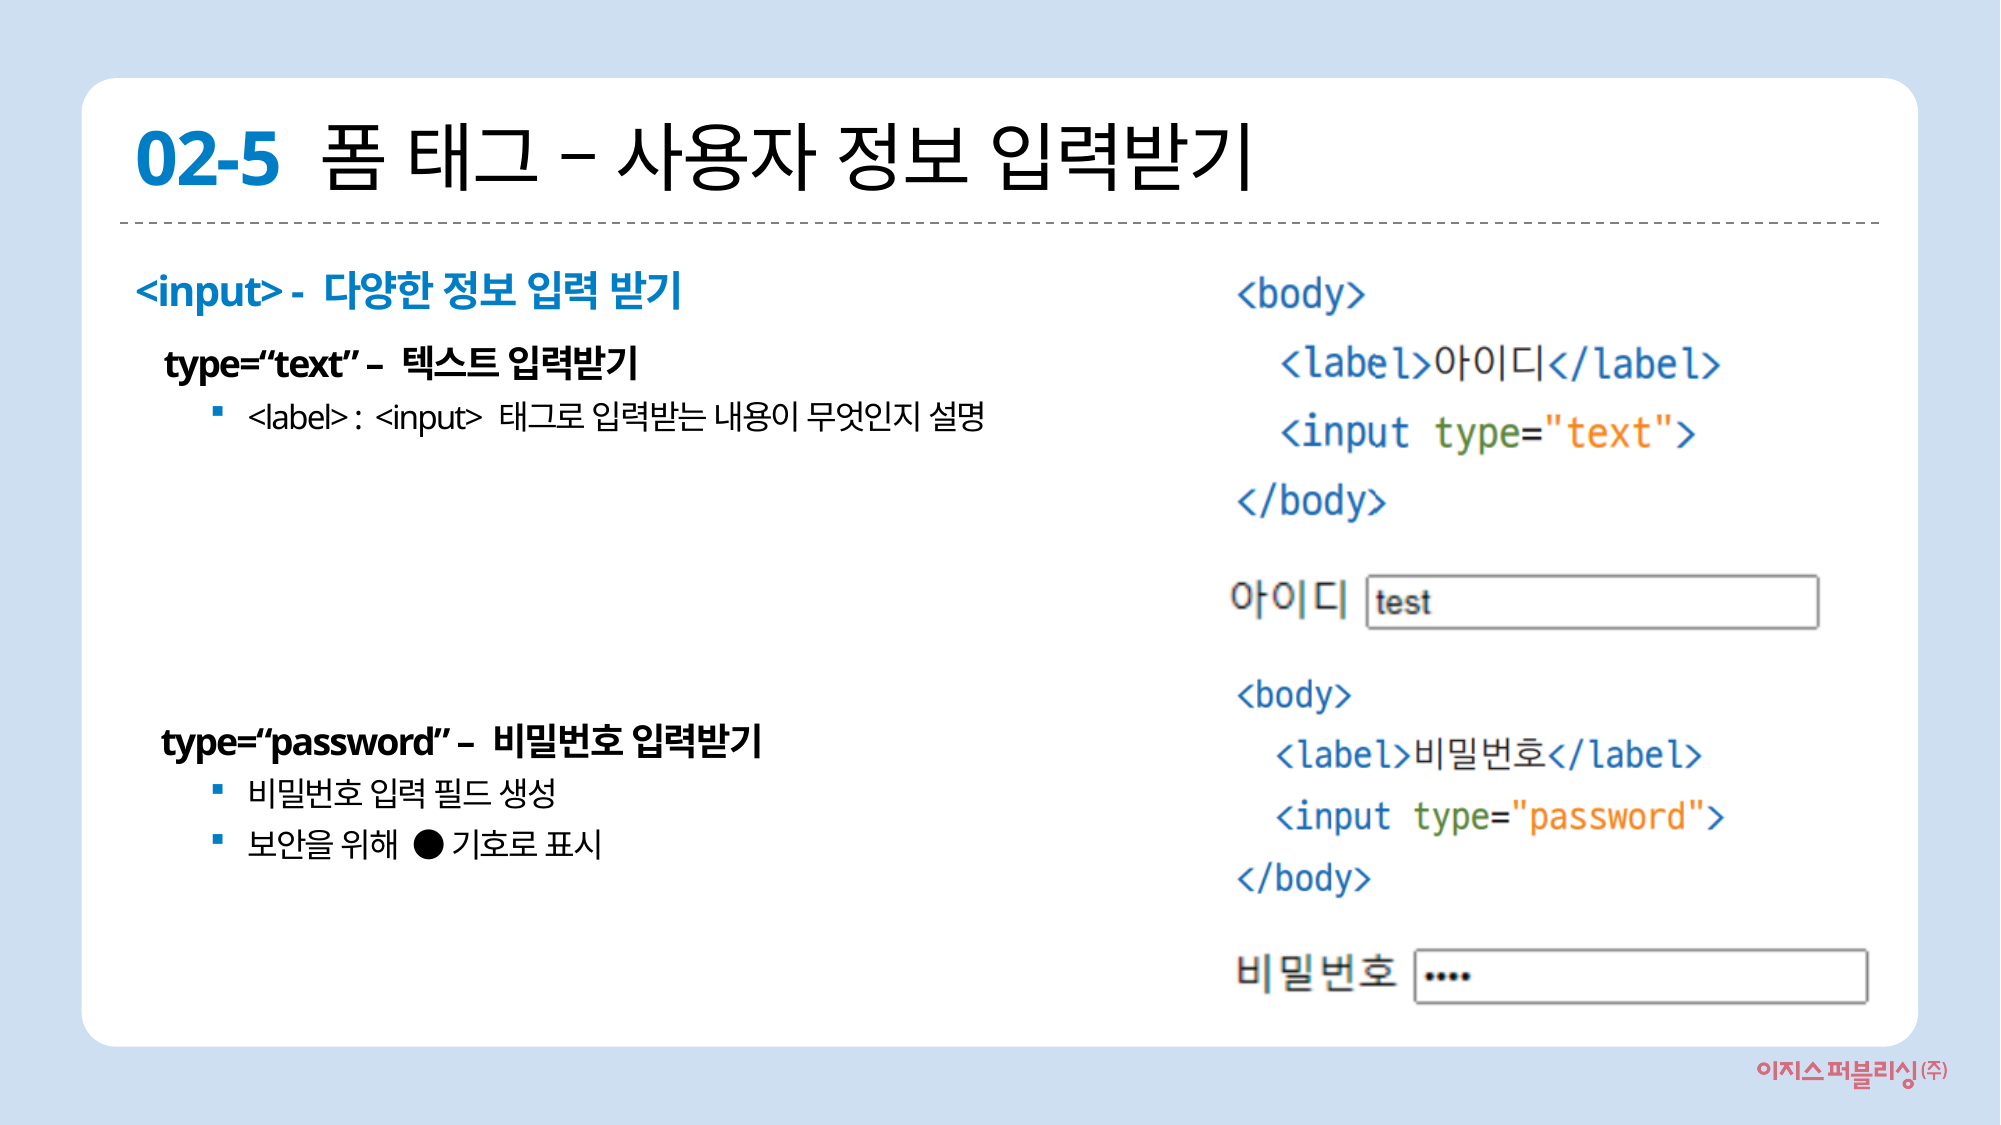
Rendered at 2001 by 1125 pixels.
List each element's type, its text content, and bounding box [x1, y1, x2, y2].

picture [1224, 266, 1737, 531]
list <input> - 다양한 정보 입력 받기 type=“text” – 텍스트 입력받기 <label> : <input> 태그로 입력받는 내용이 무엇인지 설명 type=“password” – 비밀번호 입력받기 비밀번호 입력 필드 생성 보안을 위해 ● 기호로 표시 [120, 257, 1880, 1004]
title 02-5 폼 태그 – 사용자 정보 입력받기 [120, 109, 1880, 209]
picture [1224, 670, 1737, 908]
picture [1224, 931, 1892, 1014]
picture [1224, 561, 1842, 646]
